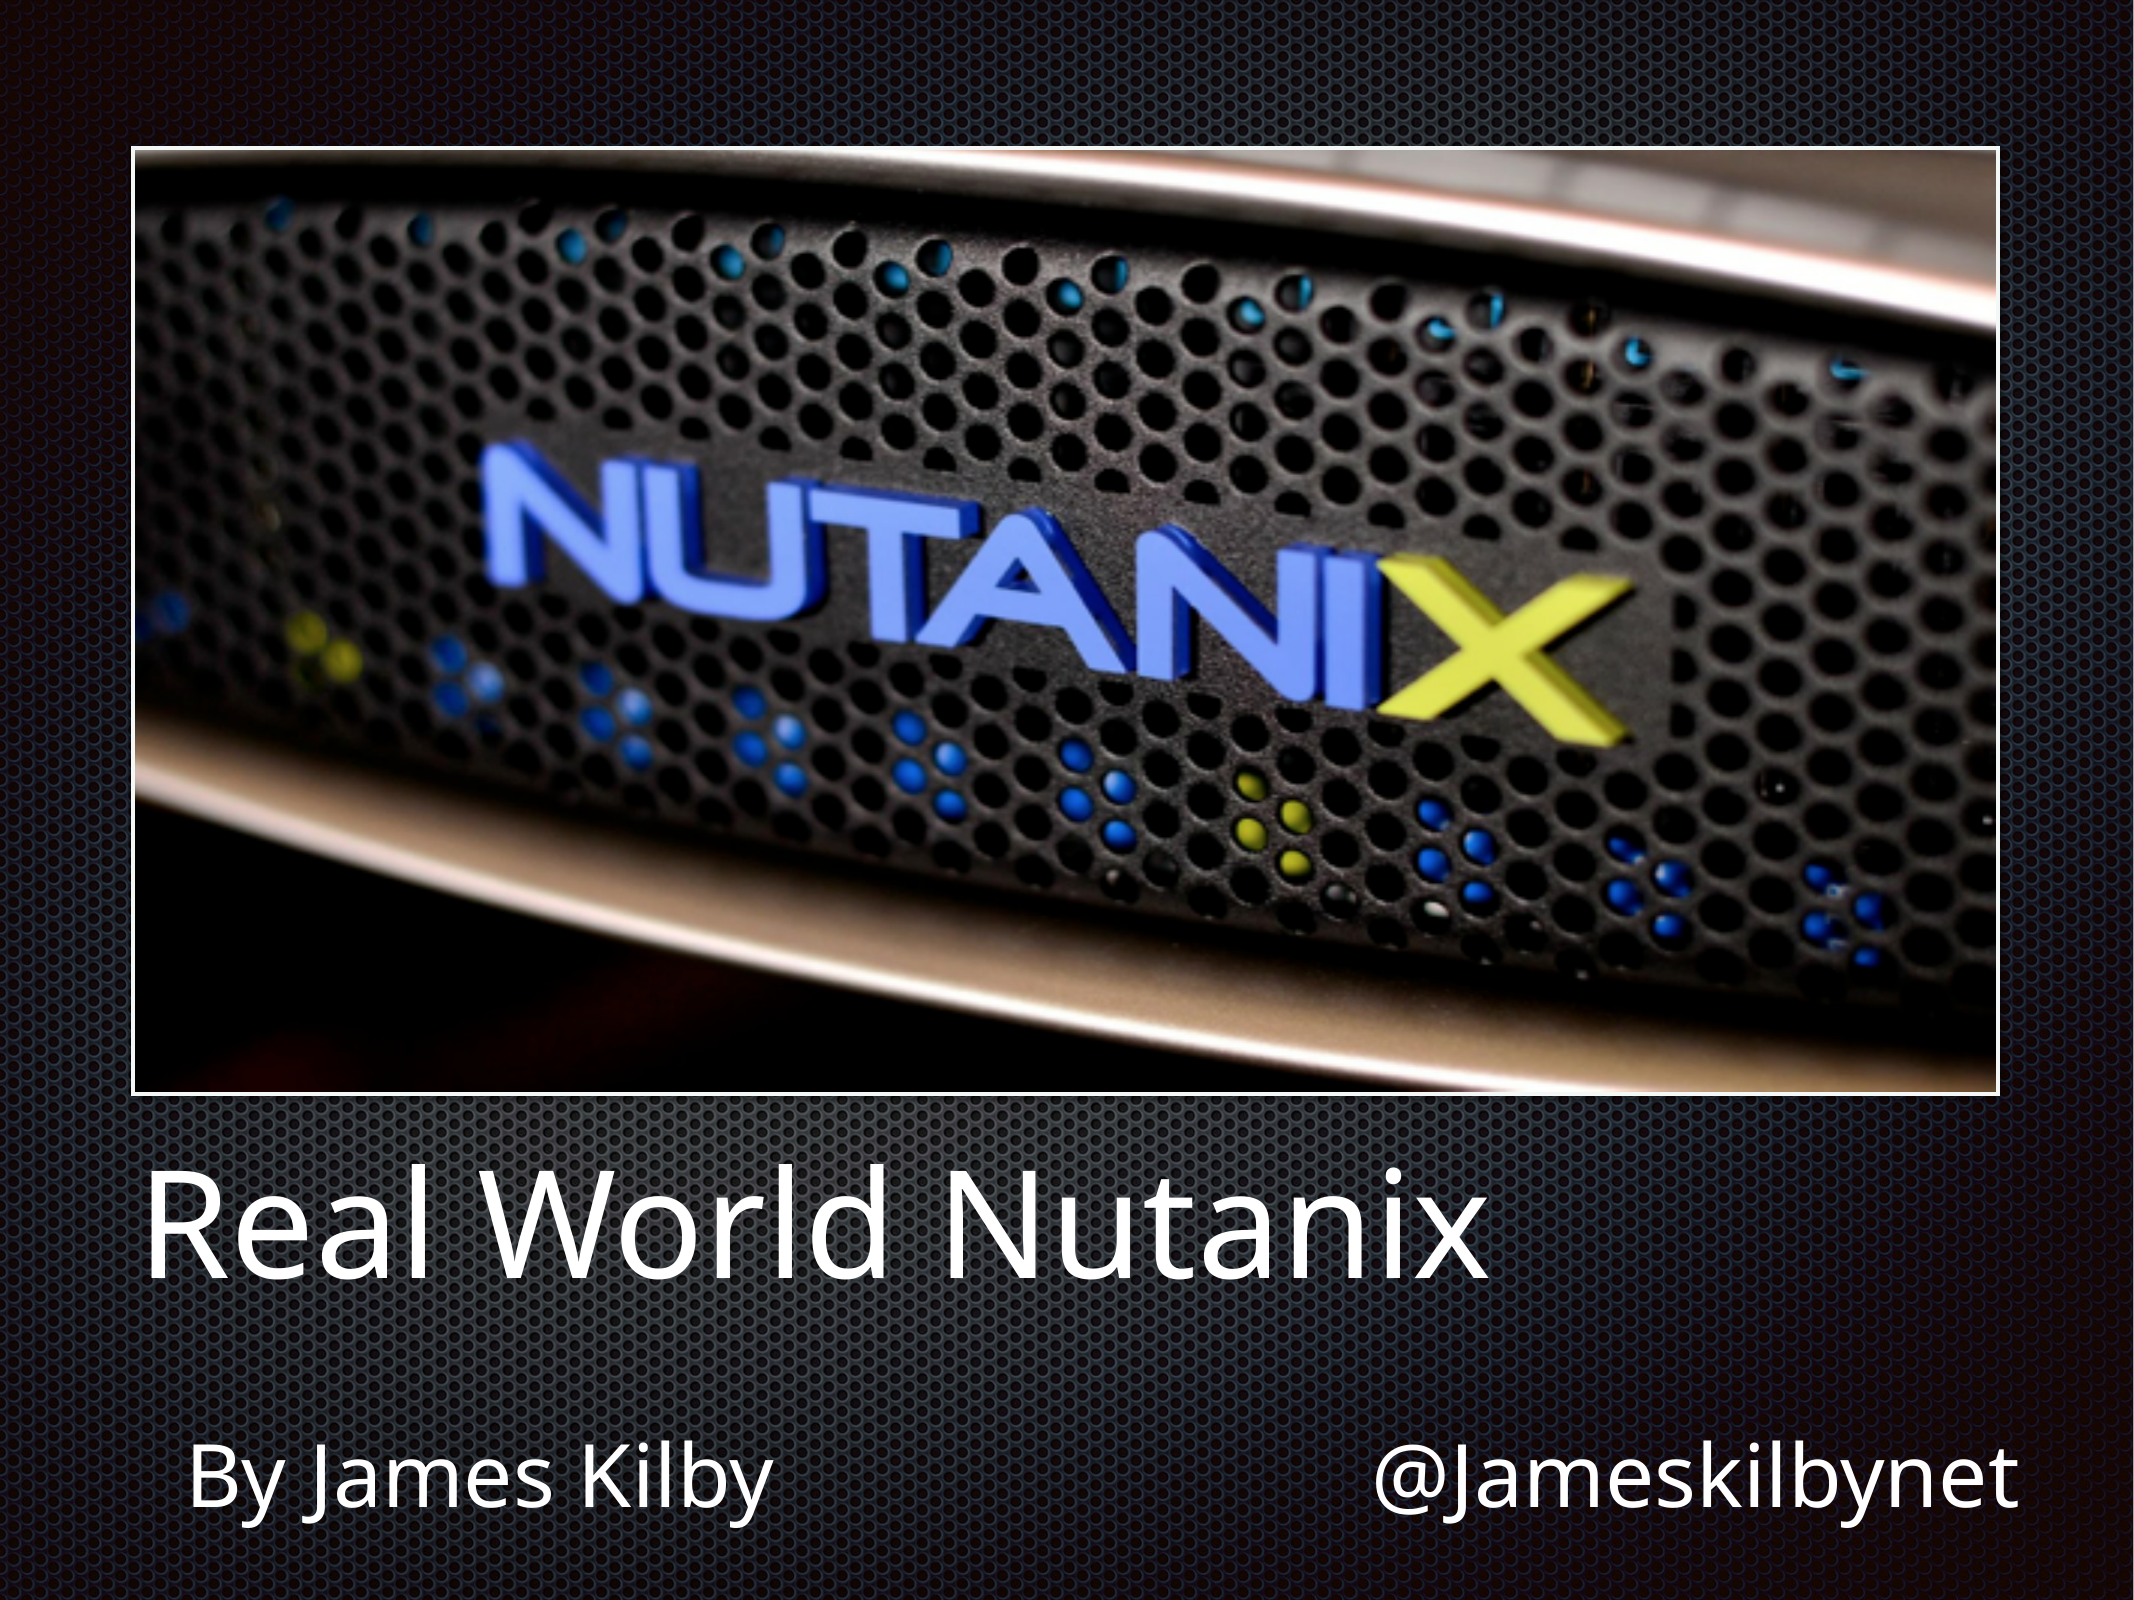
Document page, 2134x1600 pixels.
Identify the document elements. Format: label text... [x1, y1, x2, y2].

text_box @Jameskilbynet [1363, 1412, 2029, 1534]
text_box By James Kilby [135, 1412, 846, 1534]
title Real World Nutanix [128, 1116, 2005, 1318]
picture [0, 0, 2134, 1600]
